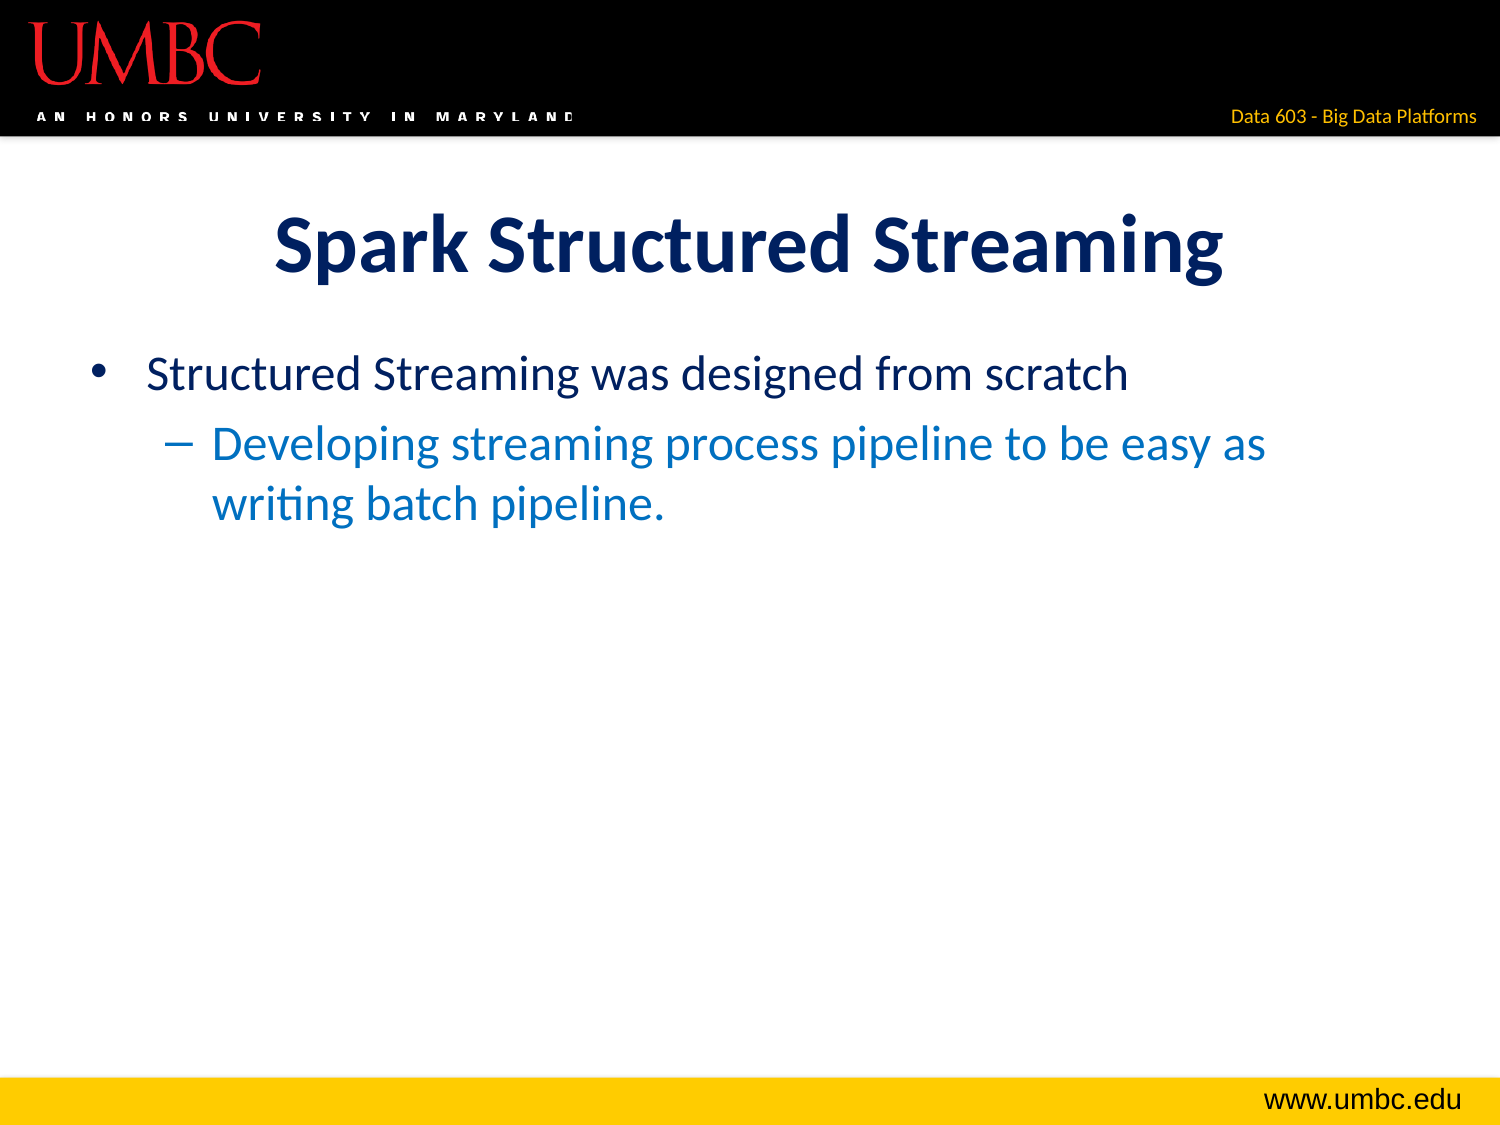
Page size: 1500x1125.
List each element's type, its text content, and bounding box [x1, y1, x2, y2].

list Structured Streaming was designed from scratch Developing streaming process pipeline to be easy as writing batch pipeline. [75, 333, 1425, 936]
title Spark Structured Streaming [75, 145, 1425, 333]
